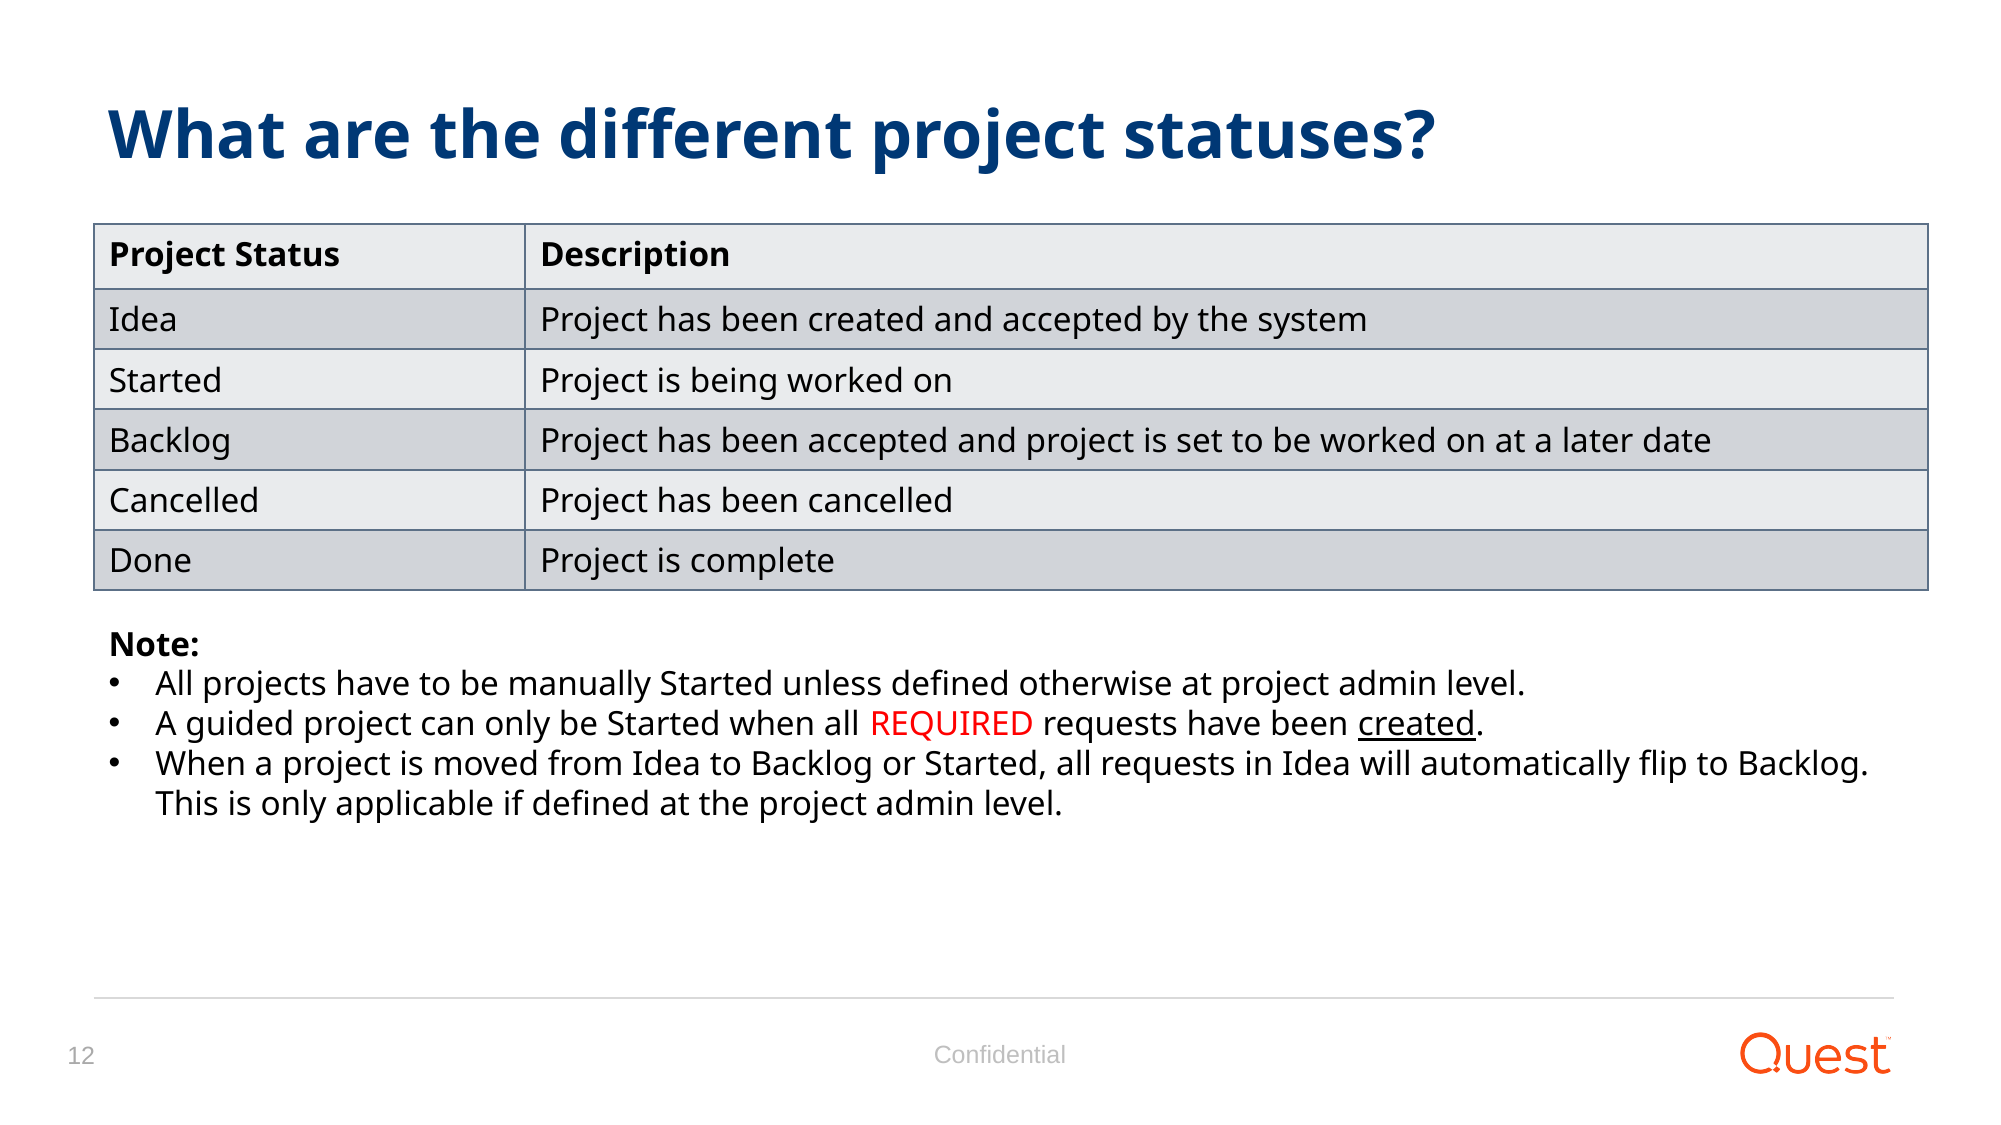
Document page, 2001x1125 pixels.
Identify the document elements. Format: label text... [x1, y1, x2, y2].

table_cell Backlog [95, 410, 524, 469]
picture [1739, 1031, 1892, 1075]
table_cell Project has been cancelled [526, 471, 1927, 529]
table_cell Project is being worked on [526, 350, 1927, 408]
text_box Note: All projects have to be manually Started unless defined otherwise at project admin level. A guided project can only be Started when all REQUIRED requests have been created. When a project is moved from Idea to Backlog or Started, all requests in Idea will automatically flip to Backlog. This is only applicable if defined at the project admin level. [93, 615, 1928, 830]
table_cell Cancelled [95, 471, 524, 529]
list What are the different project statuses? [93, 93, 1894, 217]
table_cell Project has been accepted and project is set to be worked on at a later date [526, 410, 1927, 469]
table_cell Done [95, 531, 524, 589]
table_cell Project has been created and accepted by the system [526, 290, 1927, 348]
table_header Description [526, 225, 1927, 288]
table_cell Project is complete [526, 531, 1927, 589]
table_cell Idea [95, 290, 524, 348]
table_cell Started [95, 350, 524, 408]
table_header Project Status [95, 225, 524, 288]
